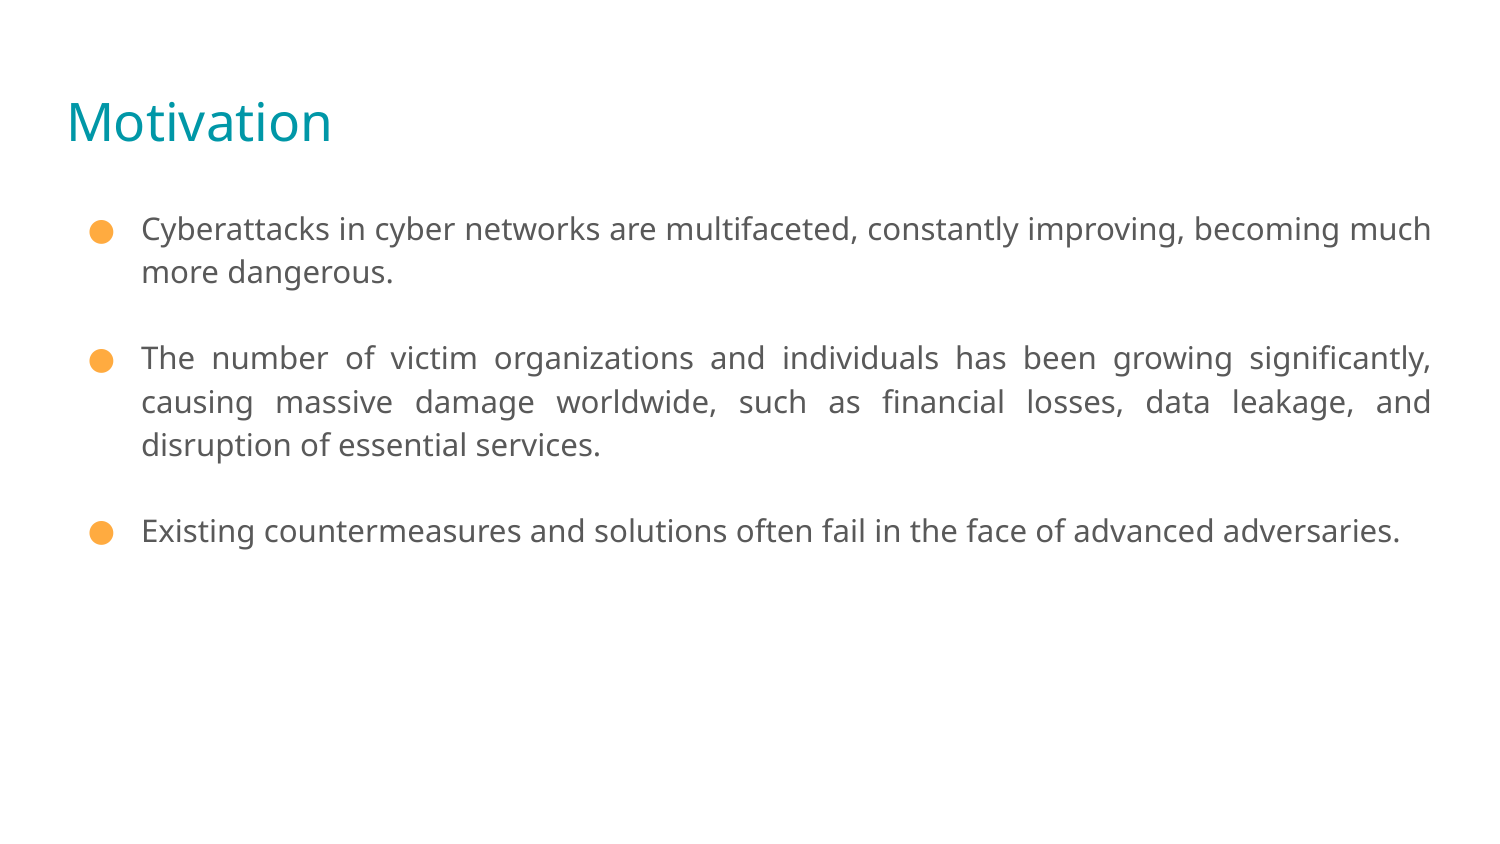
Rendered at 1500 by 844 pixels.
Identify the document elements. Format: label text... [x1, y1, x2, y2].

title Motivation [51, 72, 1449, 167]
list Cyberattacks in cyber networks are multifaceted, constantly improving, becoming much more dangerous. The number of victim organizations and individuals has been growing significantly, causing massive damage worldwide, such as financial losses, data leakage, and disruption of essential services. Existing countermeasures and solutions often fail in the face of advanced adversaries. [51, 189, 1449, 750]
